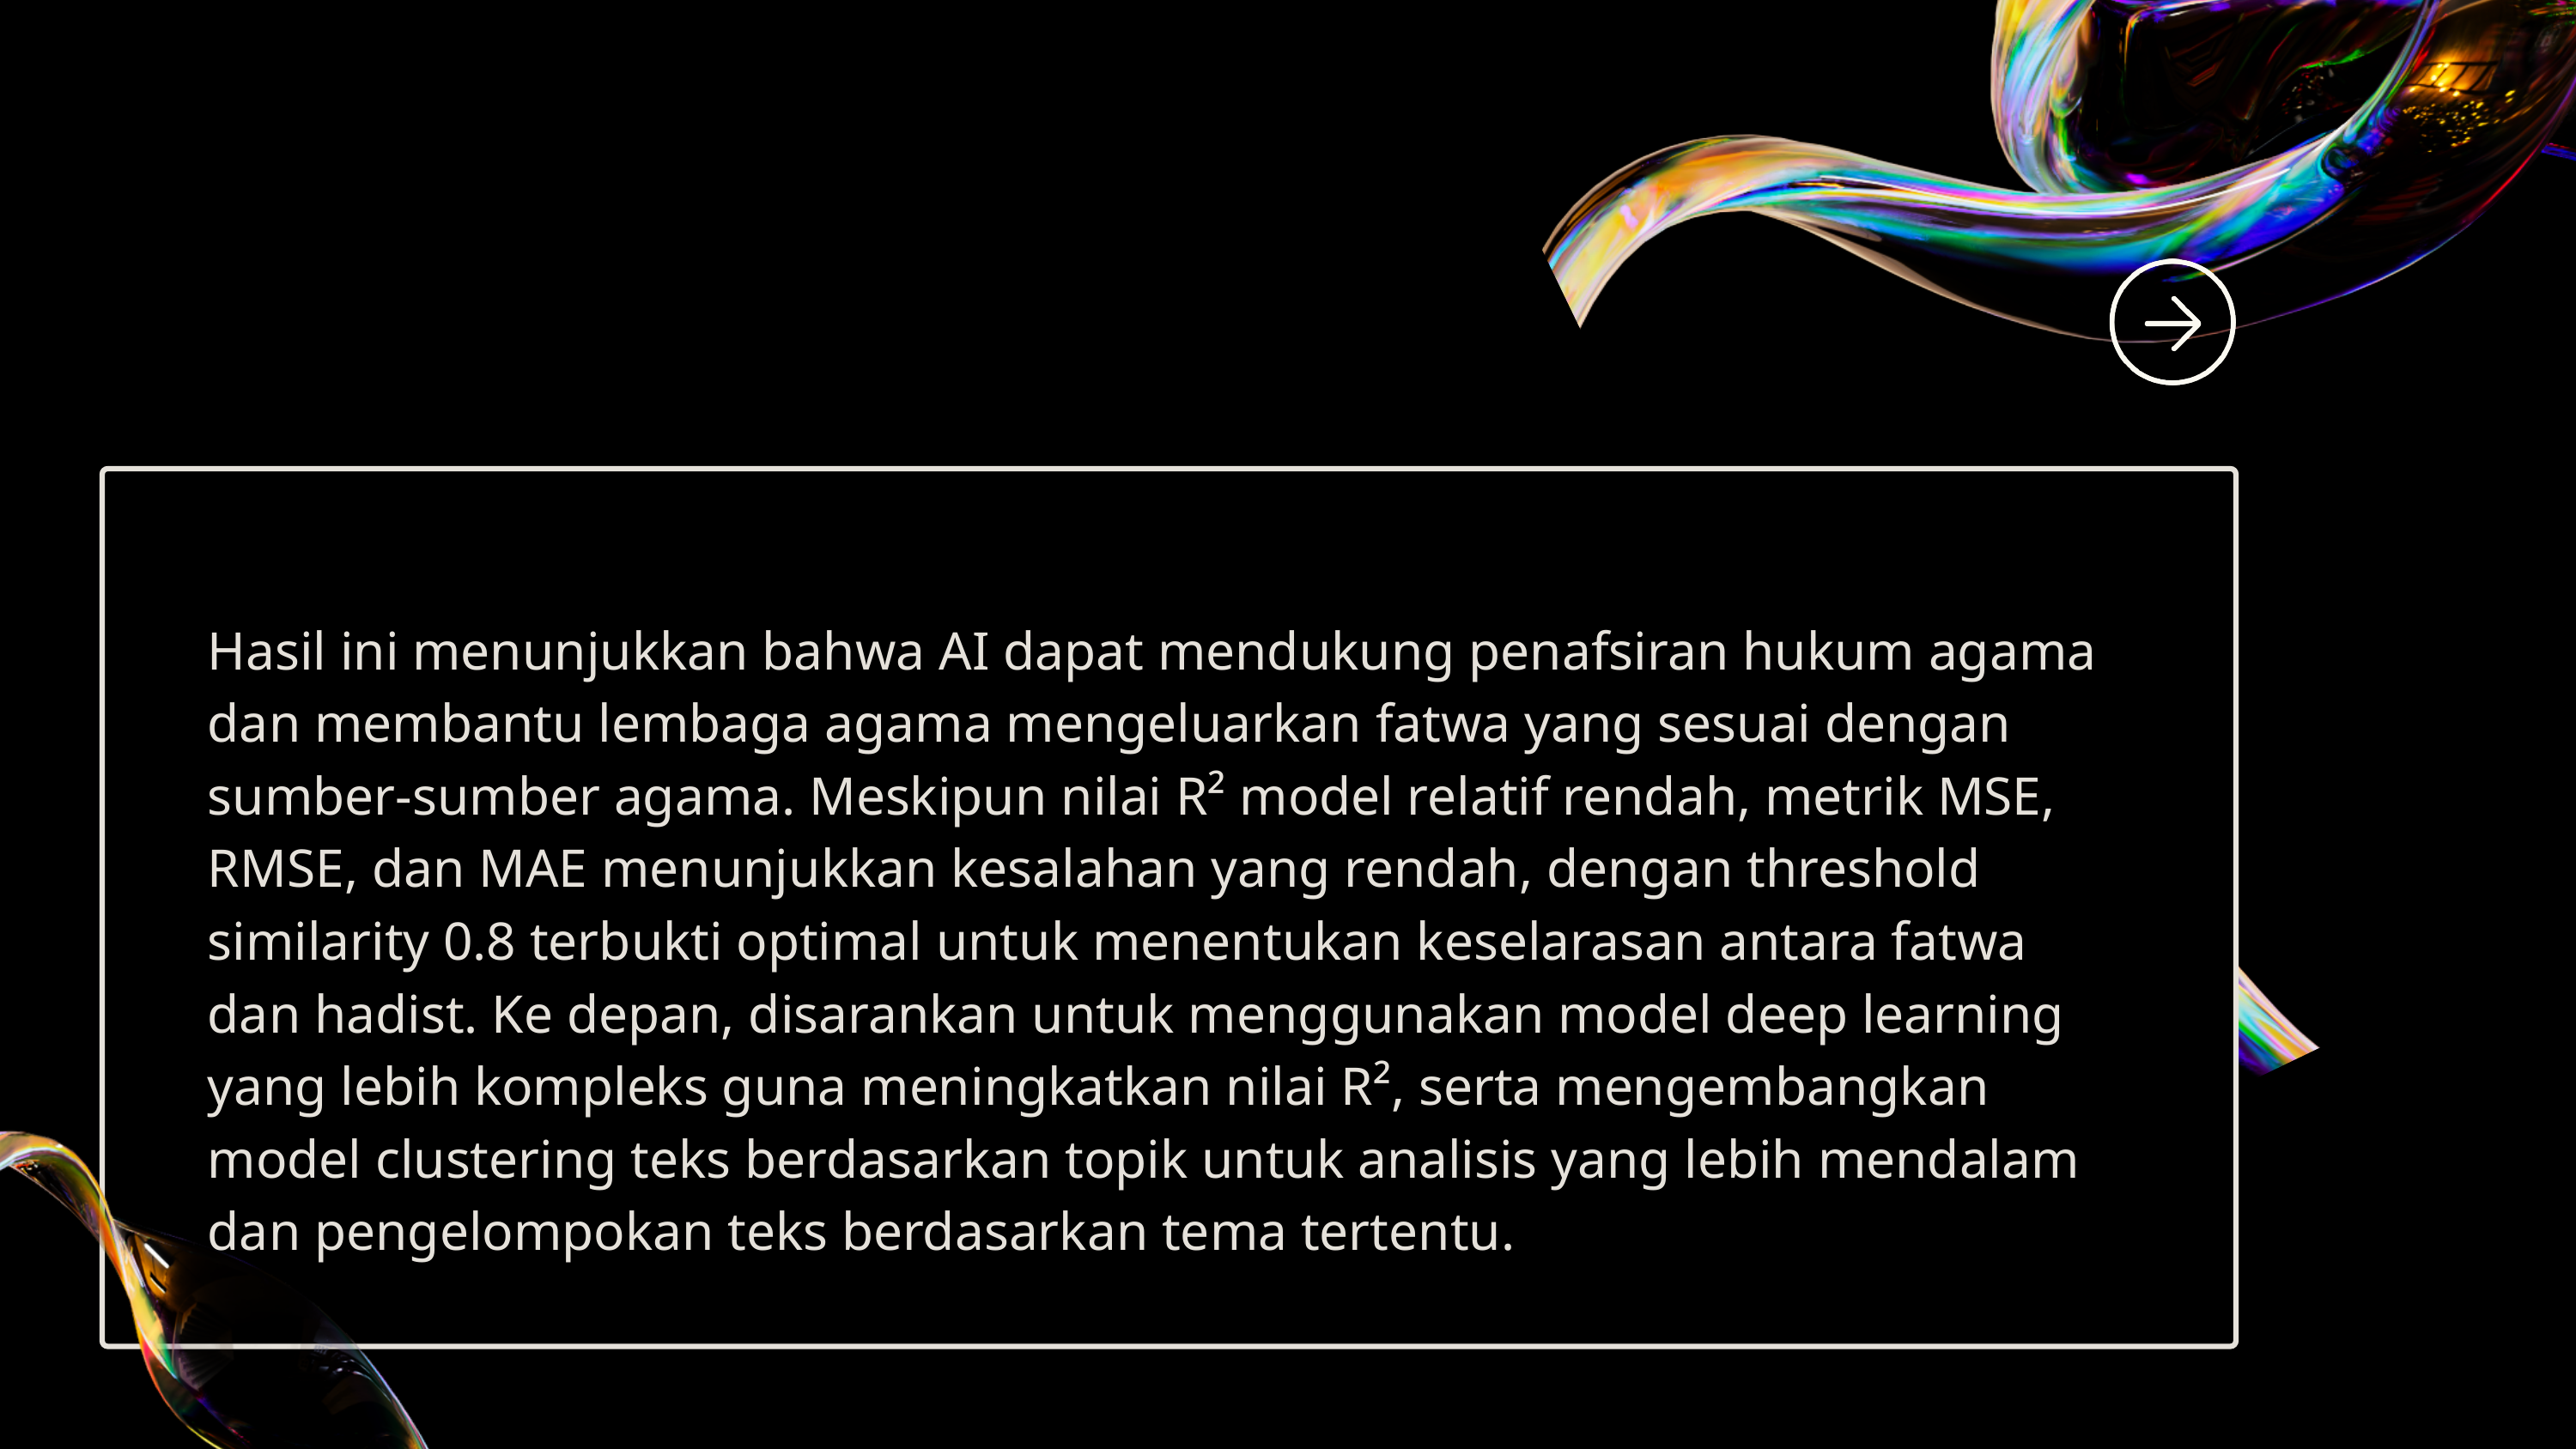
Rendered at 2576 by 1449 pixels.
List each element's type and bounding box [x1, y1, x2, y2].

text_box [101, 468, 2237, 1347]
text_box [0, 1121, 507, 1449]
text_box [2109, 258, 2236, 385]
text_box [1498, 0, 2576, 1085]
